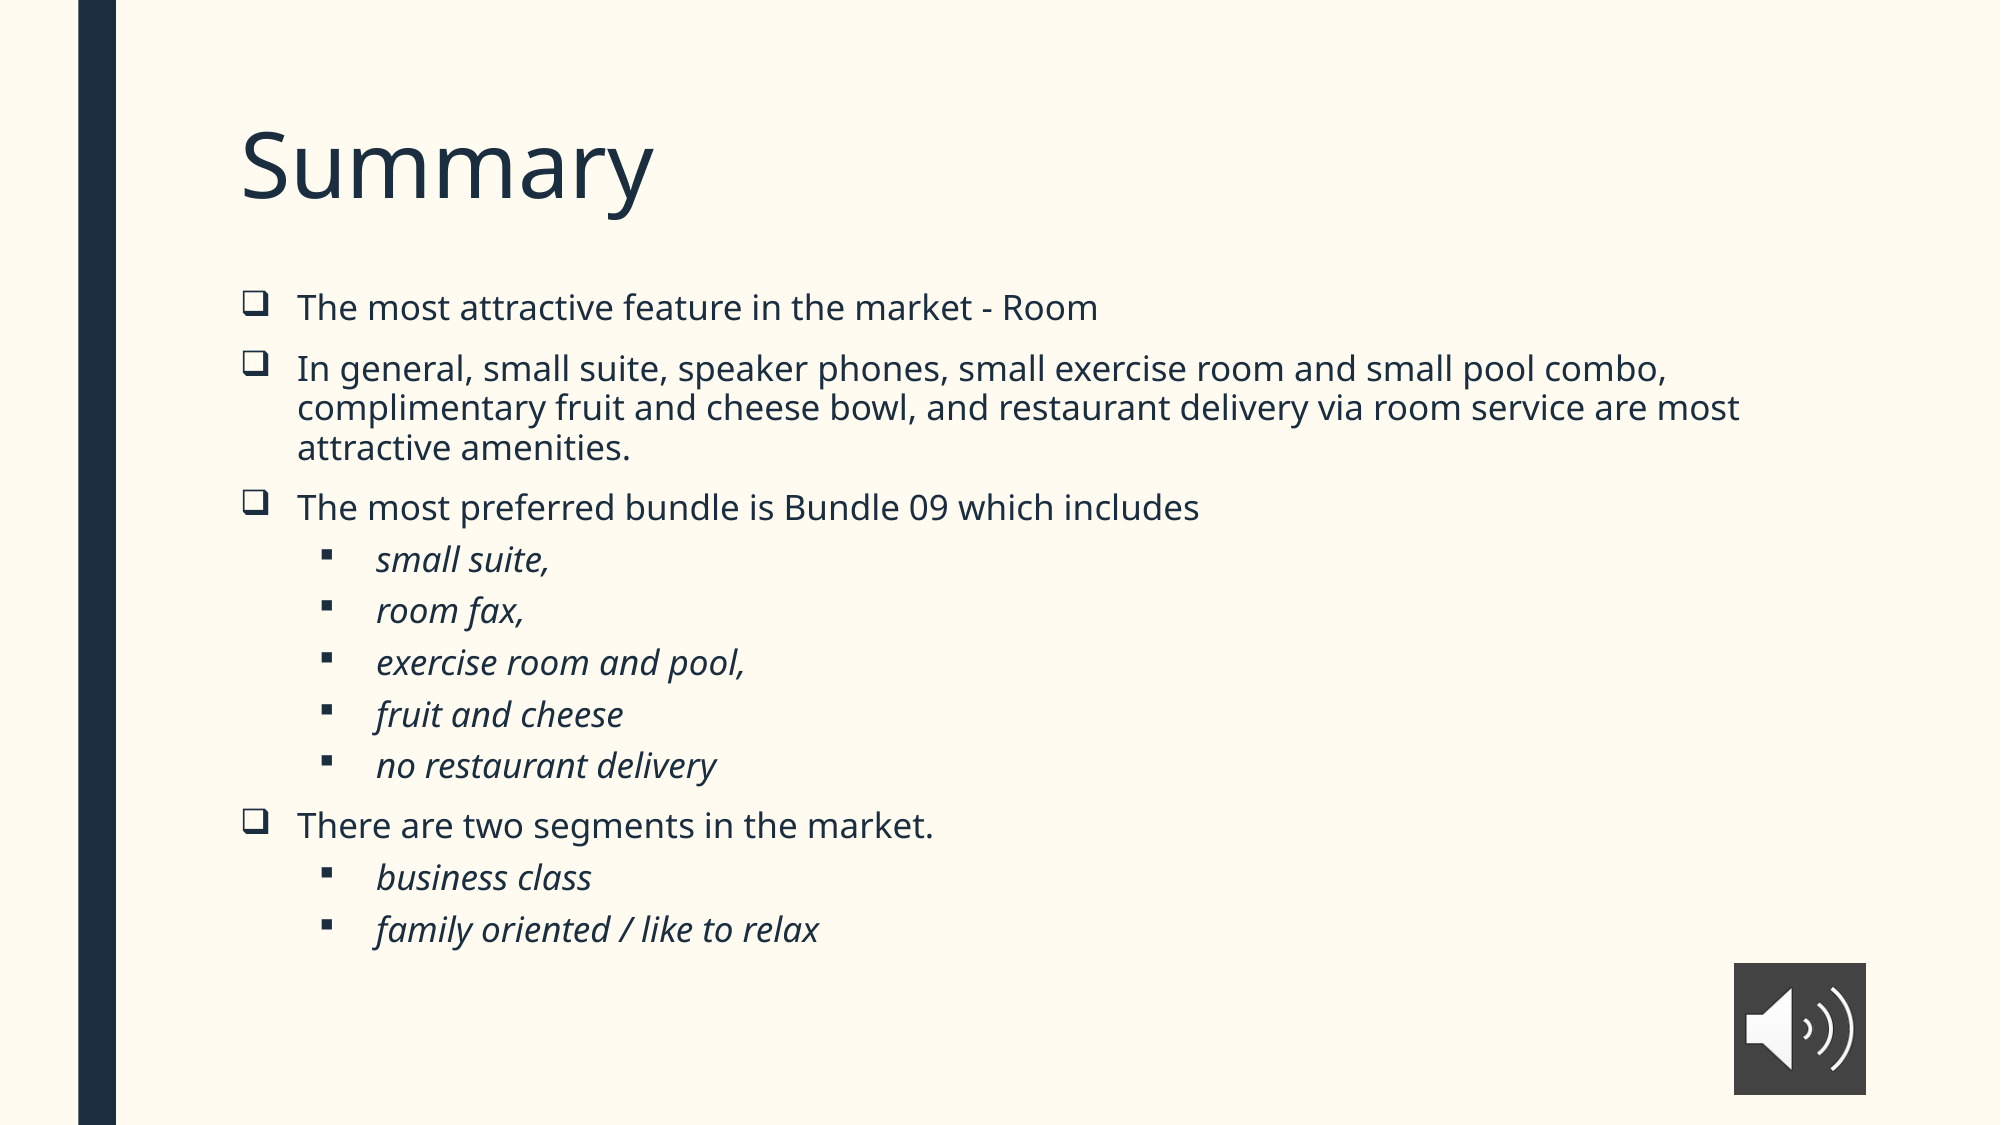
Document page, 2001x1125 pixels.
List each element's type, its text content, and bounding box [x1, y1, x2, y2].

list The most attractive feature in the market - Room In general, small suite, speaker phones, small exercise room and small pool combo, complimentary fruit and cheese bowl, and restaurant delivery via room service are most attractive amenities. The most preferred bundle is Bundle 09 which includes small suite, room fax, exercise room and pool, fruit and cheese no restaurant delivery There are two segments in the market. business class family oriented / like to relax [225, 281, 1800, 963]
title Summary [225, 112, 1800, 281]
picture [1733, 962, 1867, 1096]
